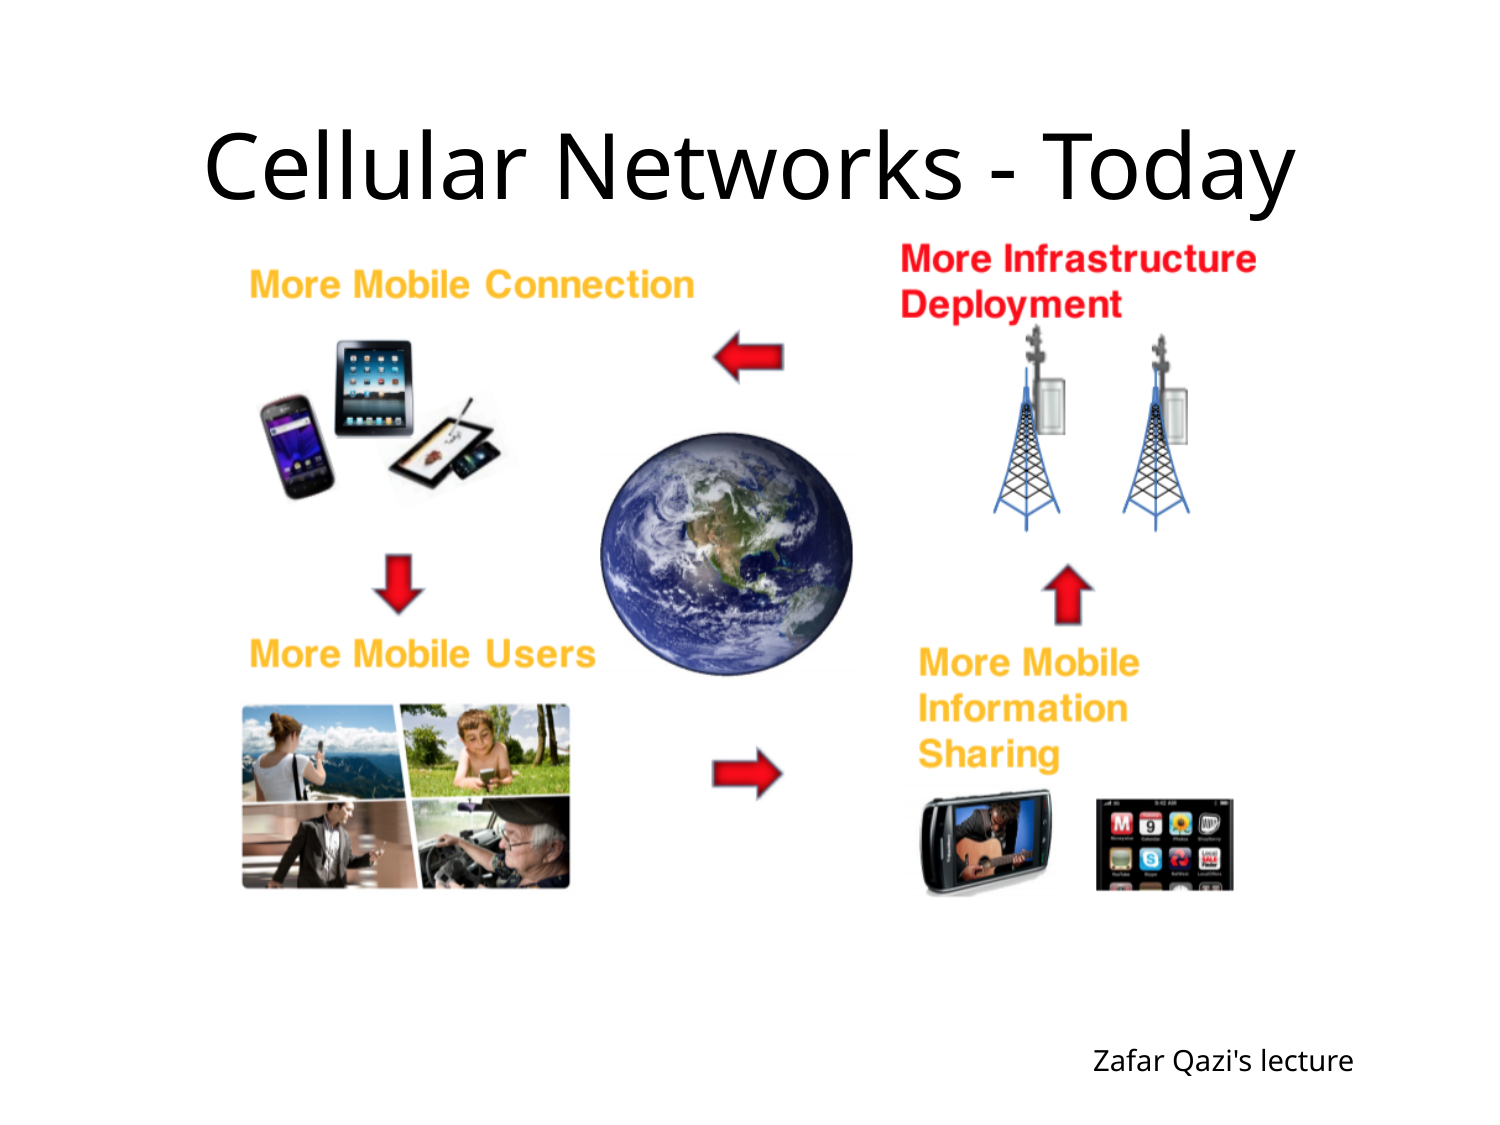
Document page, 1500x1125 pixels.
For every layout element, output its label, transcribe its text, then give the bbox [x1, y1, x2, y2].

picture [202, 234, 1298, 906]
title Cellular Networks - Today [103, 61, 1397, 279]
text_box Zafar Qazi's lecture [1078, 1035, 1370, 1086]
